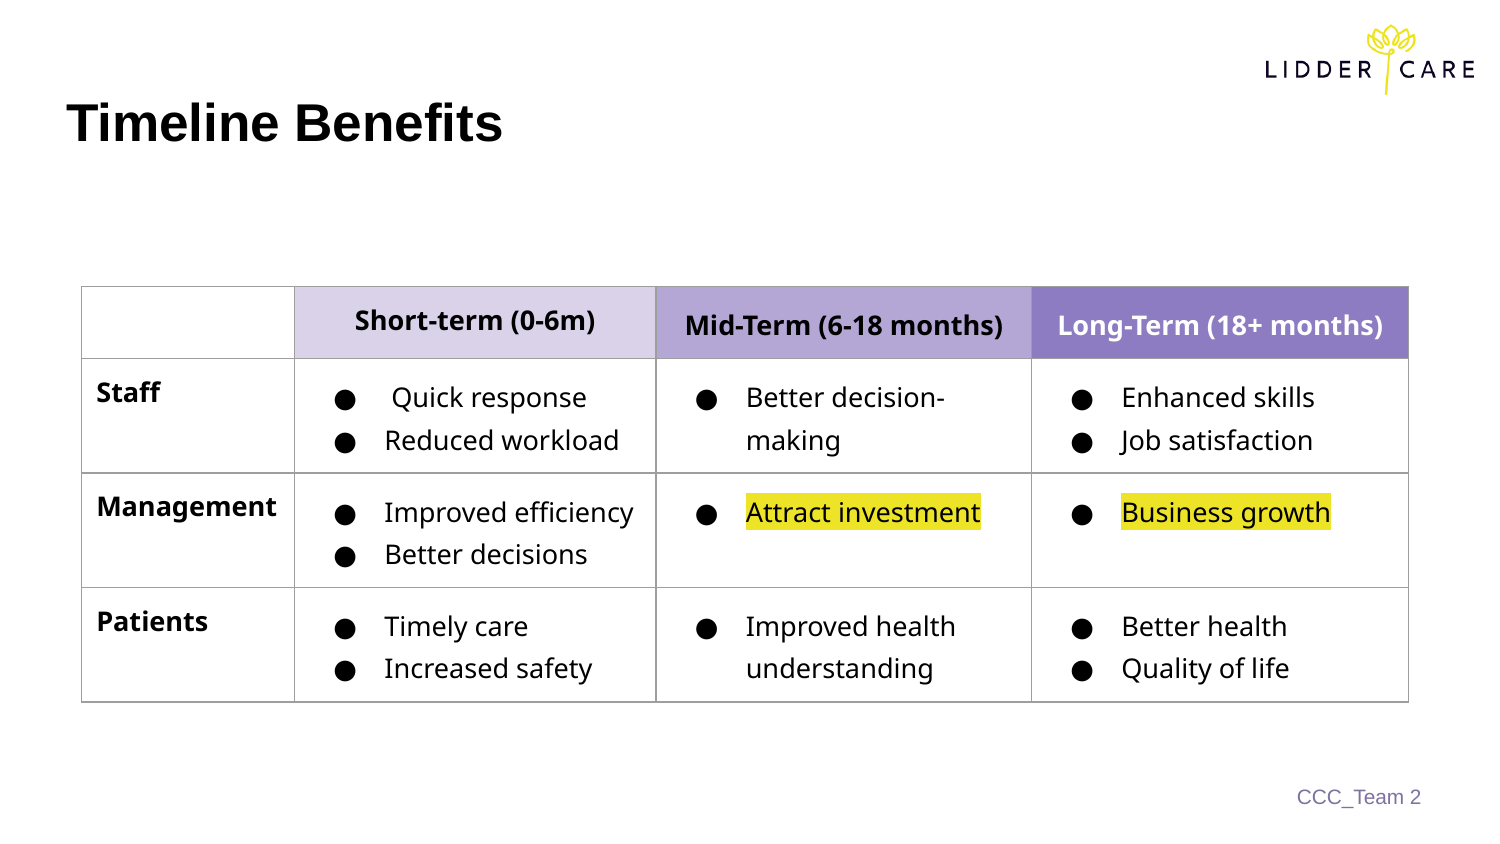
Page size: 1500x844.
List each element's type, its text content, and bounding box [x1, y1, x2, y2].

table_cell Improved efficiency Better decisions [295, 474, 655, 587]
table_cell Quick response Reduced workload [295, 359, 655, 472]
table_header Long-Term (18+ months) [1032, 287, 1408, 358]
table_cell Improved health understanding [657, 588, 1031, 701]
table_header Short-term (0-6m) [295, 287, 655, 358]
table_cell Timely care Increased safety [295, 588, 655, 701]
table_cell Attract investment [657, 474, 1031, 587]
table_cell Management [82, 474, 294, 587]
table_cell Better decision-making [657, 359, 1031, 472]
table_cell Better health Quality of life [1032, 588, 1408, 701]
picture [1266, 24, 1474, 95]
table_cell Enhanced skills Job satisfaction [1032, 359, 1408, 472]
table_header [82, 287, 294, 358]
title Timeline Benefits [51, 72, 1449, 167]
table_cell Staff [82, 359, 294, 472]
table_header Mid-Term (6-18 months) [657, 287, 1031, 358]
table_cell Business growth [1032, 474, 1408, 587]
table_cell Patients [82, 588, 294, 701]
